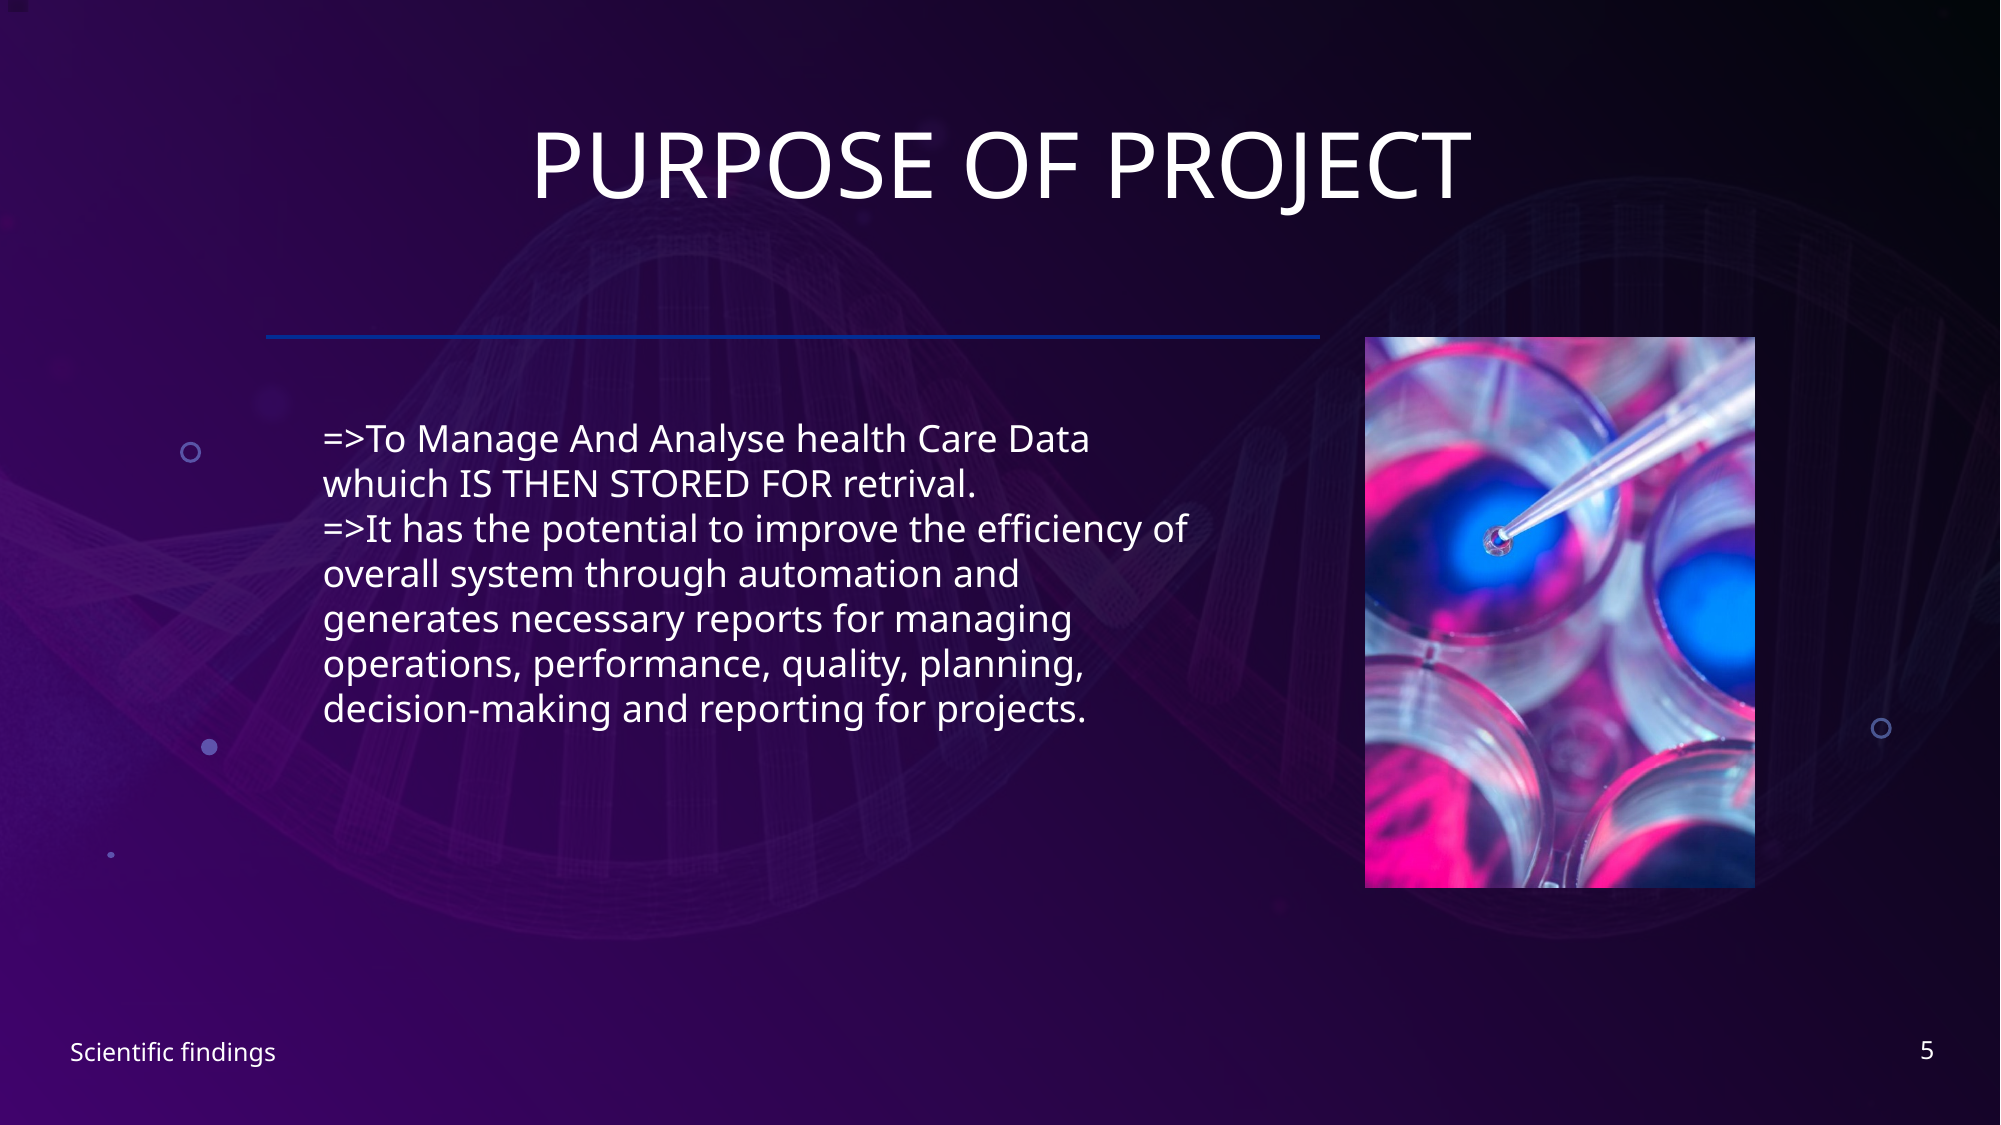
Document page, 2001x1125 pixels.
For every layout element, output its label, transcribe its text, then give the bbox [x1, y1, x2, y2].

picture [1365, 337, 1755, 888]
title PURPOSE OF PROJECT [139, 59, 1865, 278]
text_box =>To Manage And Analyse health Care Data whuich IS THEN STORED FOR retrival. =>It has the potential to improve the efficiency of overall system through automation and generates necessary reports for managing operations, performance, quality, planning, decision-making and reporting for projects. [307, 407, 1218, 783]
footer Scientific findings [55, 1023, 731, 1084]
slide_number 5 [1499, 1021, 1950, 1082]
